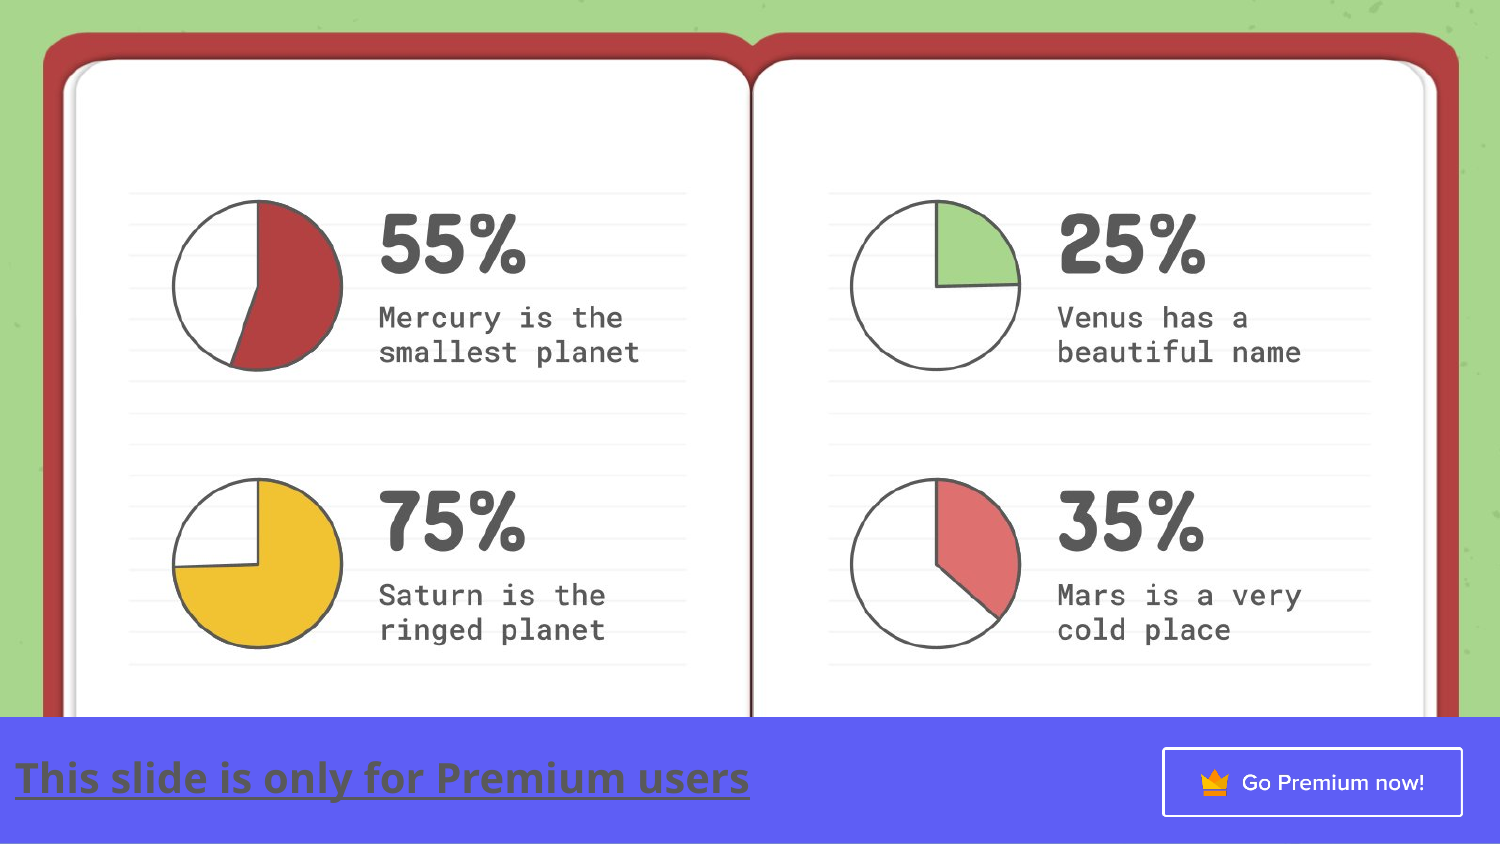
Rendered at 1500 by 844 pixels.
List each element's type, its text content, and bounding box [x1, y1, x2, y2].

picture [1162, 747, 1463, 817]
text_box This slide is only for Premium users [0, 717, 1500, 844]
picture [0, 0, 1500, 717]
